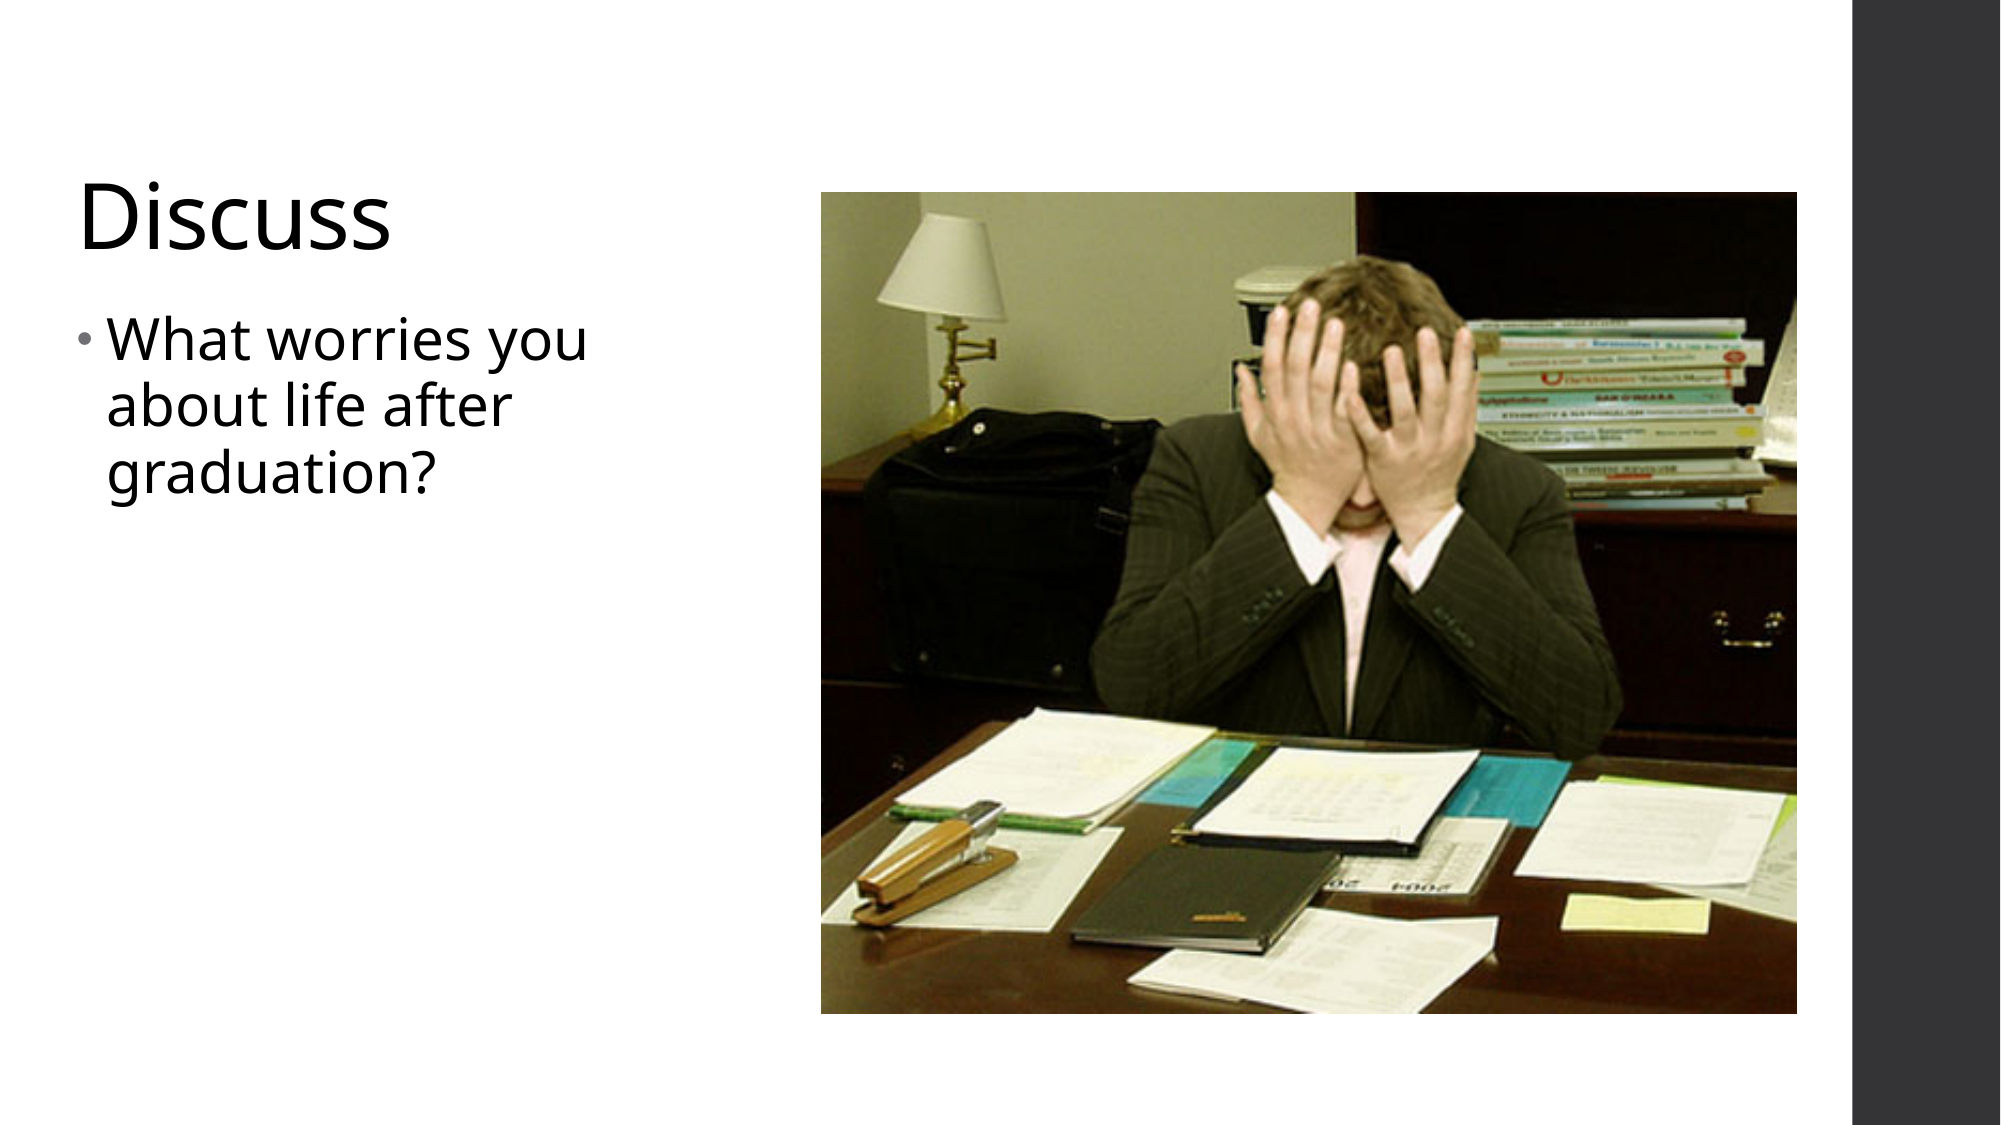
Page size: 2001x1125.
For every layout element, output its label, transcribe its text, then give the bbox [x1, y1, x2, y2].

list What worries you about life after graduation? [61, 299, 775, 1014]
title Discuss [61, 60, 822, 278]
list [821, 192, 1797, 1015]
